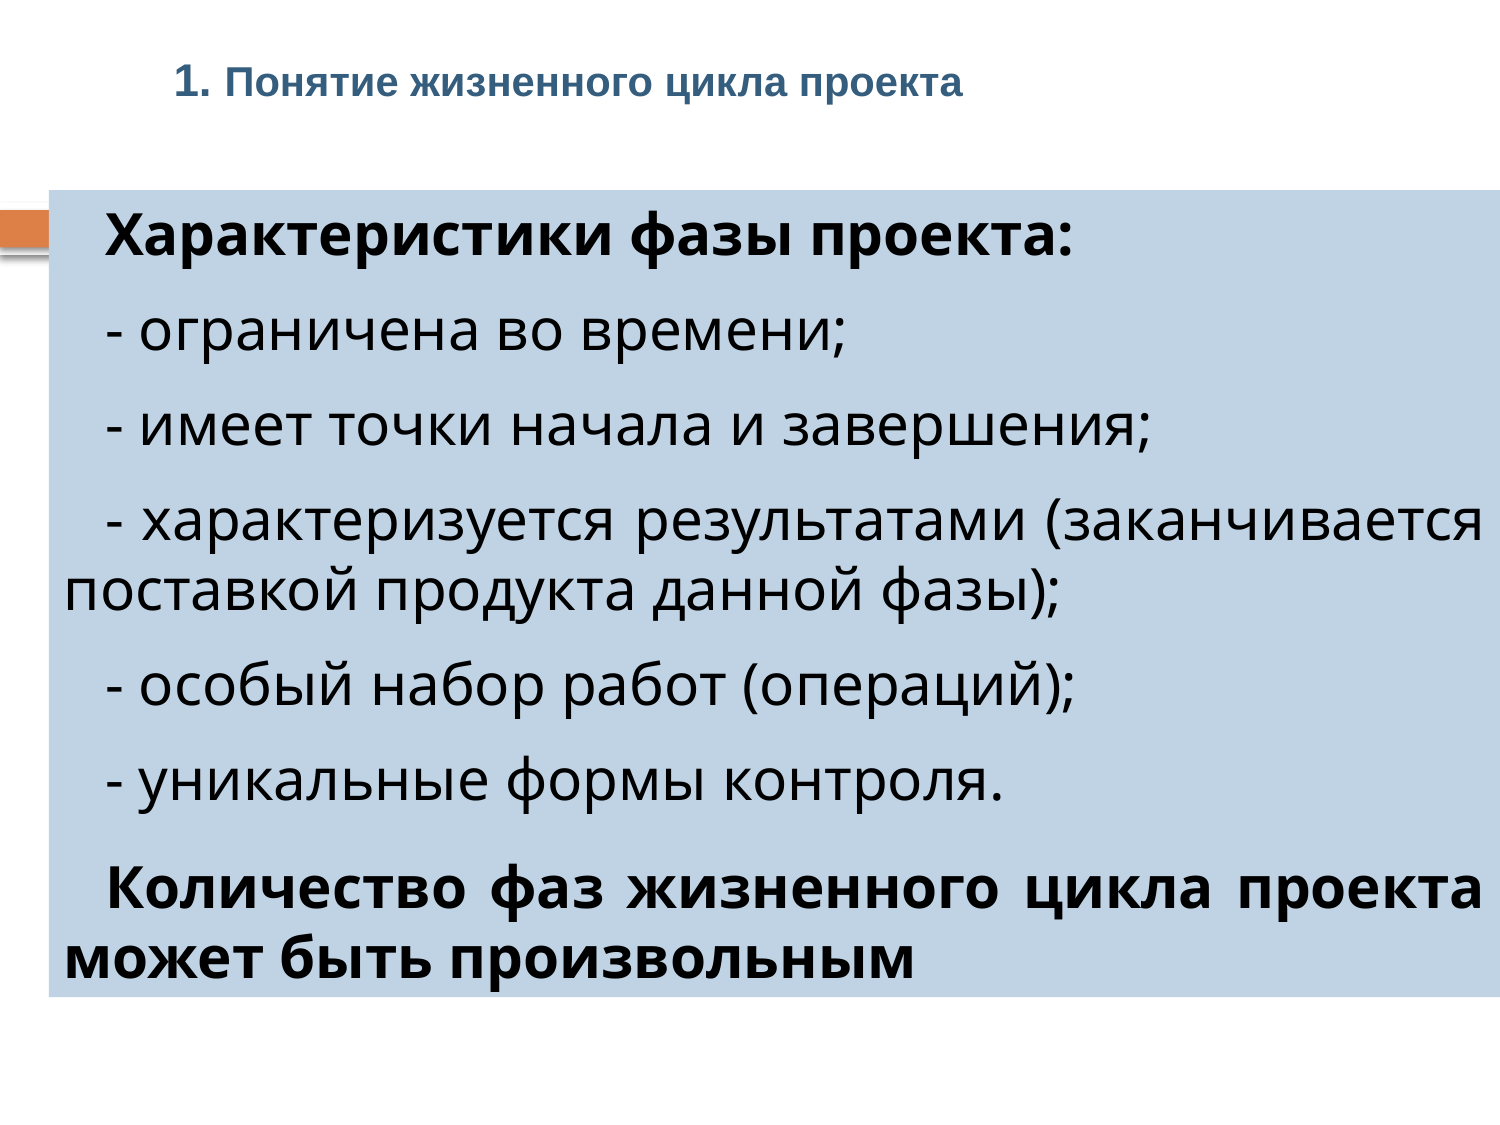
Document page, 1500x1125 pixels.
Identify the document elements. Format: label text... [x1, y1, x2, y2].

text_box 1. Понятие жизненного цикла проекта [158, 42, 979, 113]
text_box Характеристики фазы проекта: - ограничена во времени; - имеет точки начала и завершения; - характеризуется результатами (заканчивается поставкой продукта данной фазы); - особый набор работ (операций); - уникальные формы контроля. Количество фаз жизненного цикла проекта может быть произвольным [48, 190, 1500, 998]
